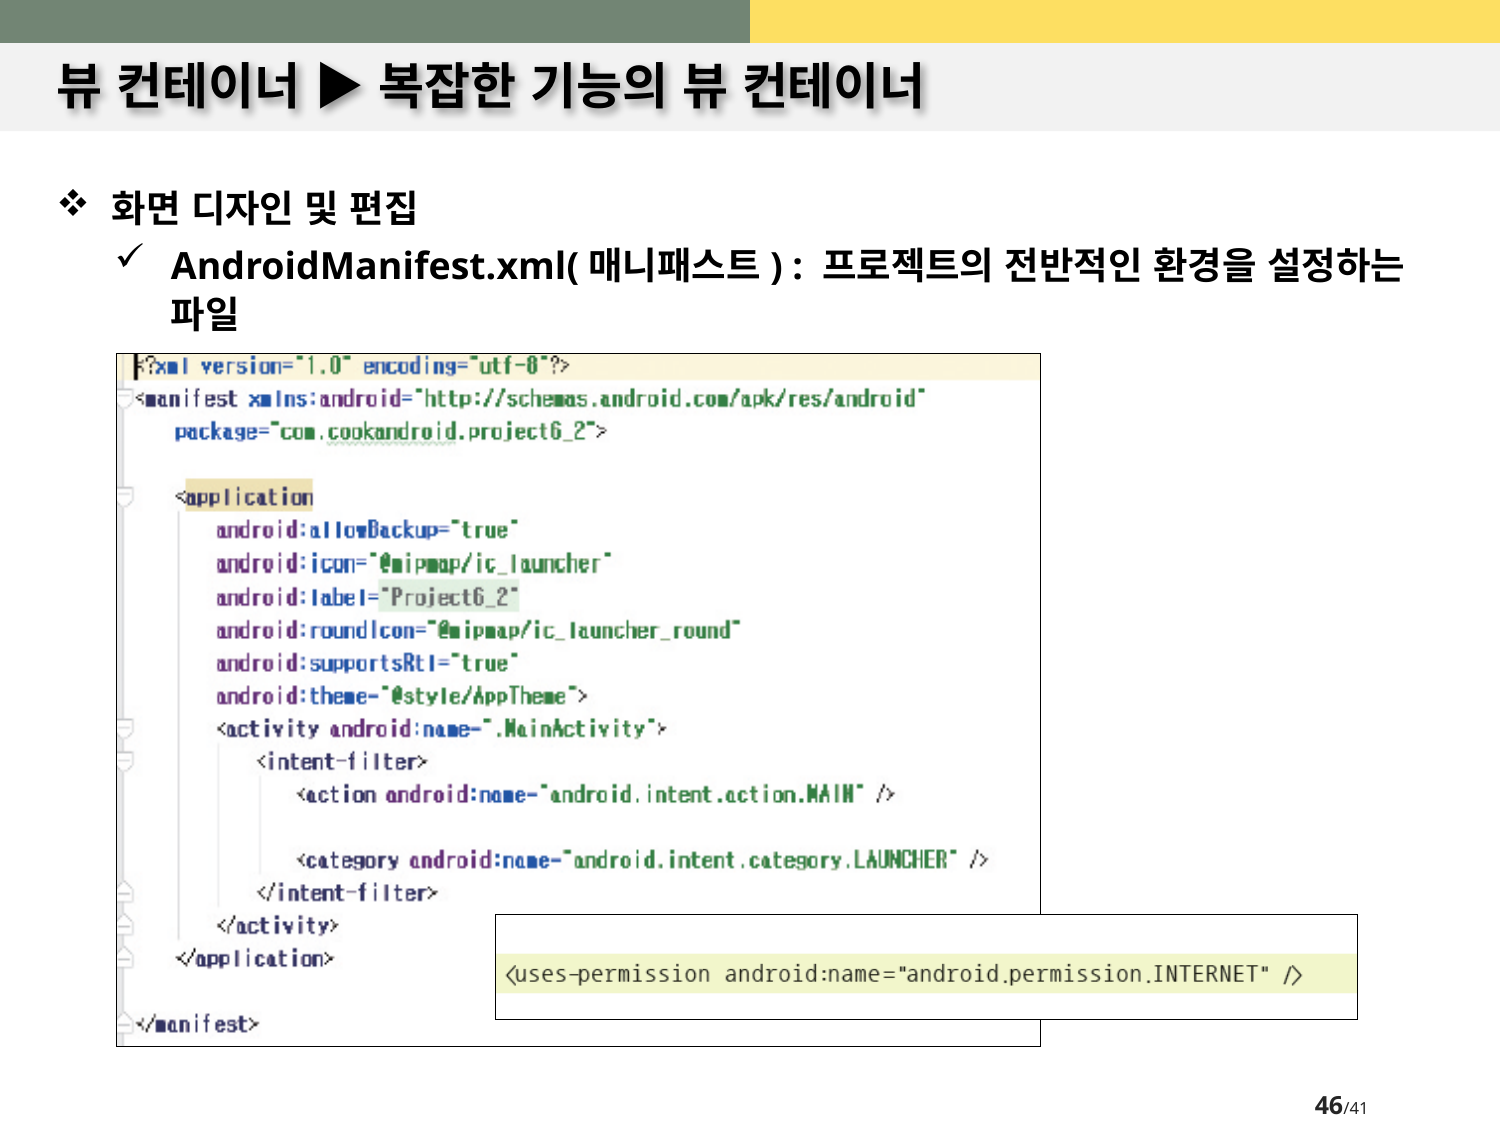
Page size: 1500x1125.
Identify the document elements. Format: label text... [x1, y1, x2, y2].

title 뷰 컨테이너 ▶ 복잡한 기능의 뷰 컨테이너 [41, 42, 1459, 128]
list 화면 디자인 및 편집 AndroidManifest.xml(매니패스트) : 프로젝트의 전반적인 환경을 설정하는 파일 [41, 172, 1459, 1048]
picture [115, 353, 1358, 1047]
